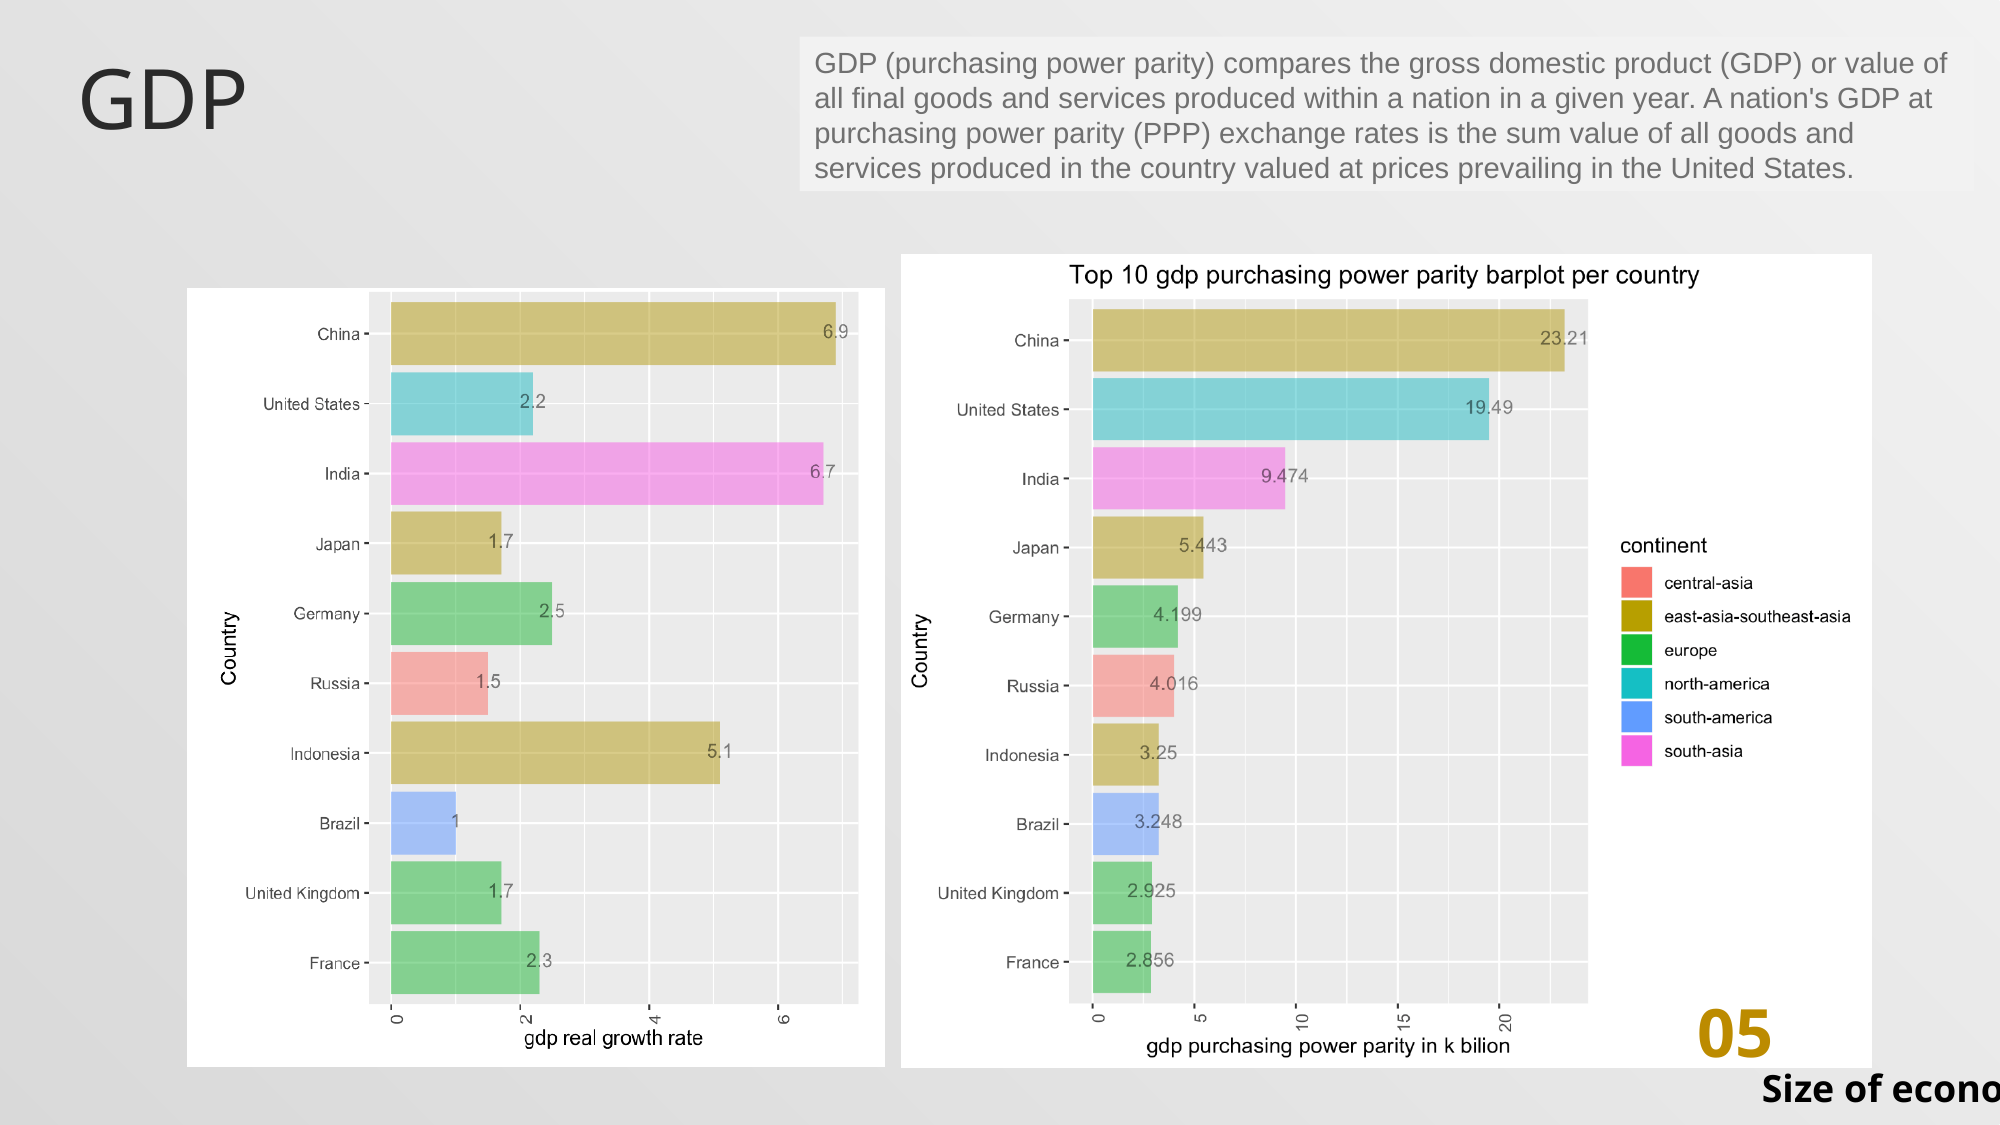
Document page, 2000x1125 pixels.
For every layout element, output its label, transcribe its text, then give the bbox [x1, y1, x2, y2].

title GDP [62, 37, 1663, 255]
text_box Size of economy [1747, 1057, 2000, 1118]
text_box GDP (purchasing power parity) compares the gross domestic product (GDP) or value of all final goods and services produced within a nation in a given year. A nation's GDP at purchasing power parity (PPP) exchange rates is the sum value of all goods and services produced in the country valued at prices prevailing in the United States. [799, 36, 1975, 192]
text_box 05 [1682, 1068, 1789, 1078]
picture [901, 254, 1873, 1068]
picture [187, 288, 885, 1067]
